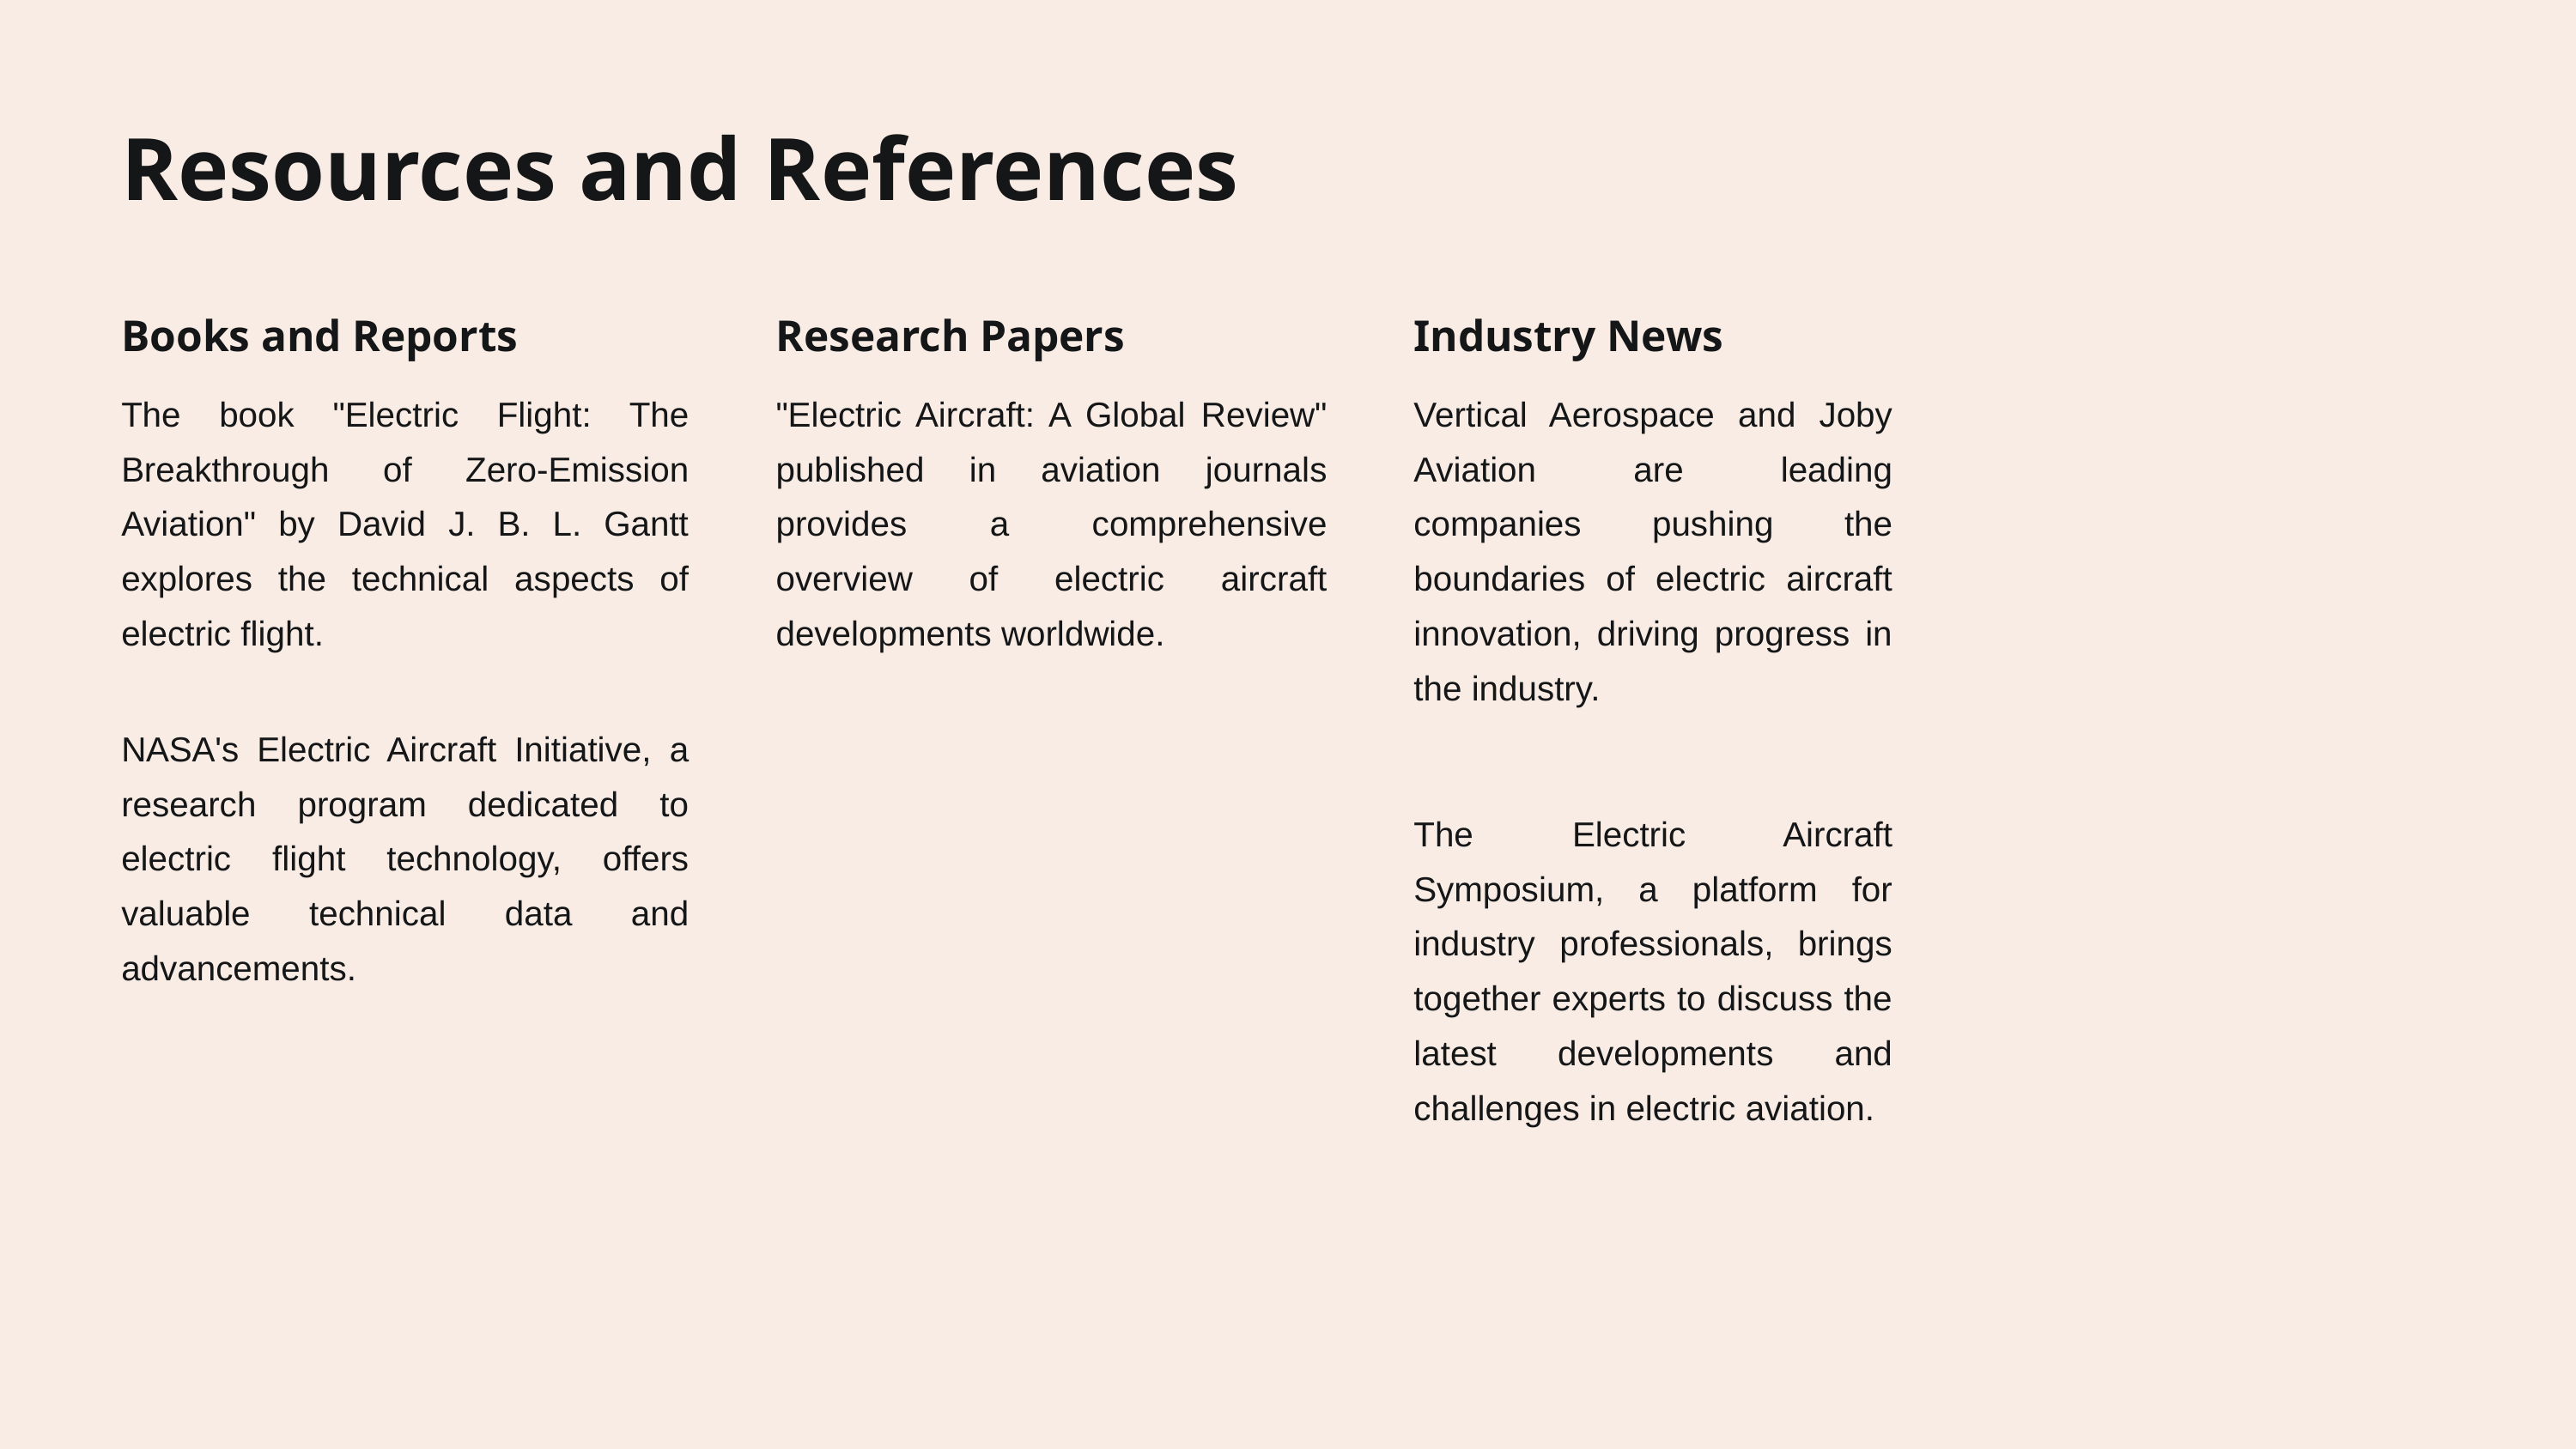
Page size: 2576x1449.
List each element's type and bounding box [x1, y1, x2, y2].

text_box [0, 0, 2576, 1449]
